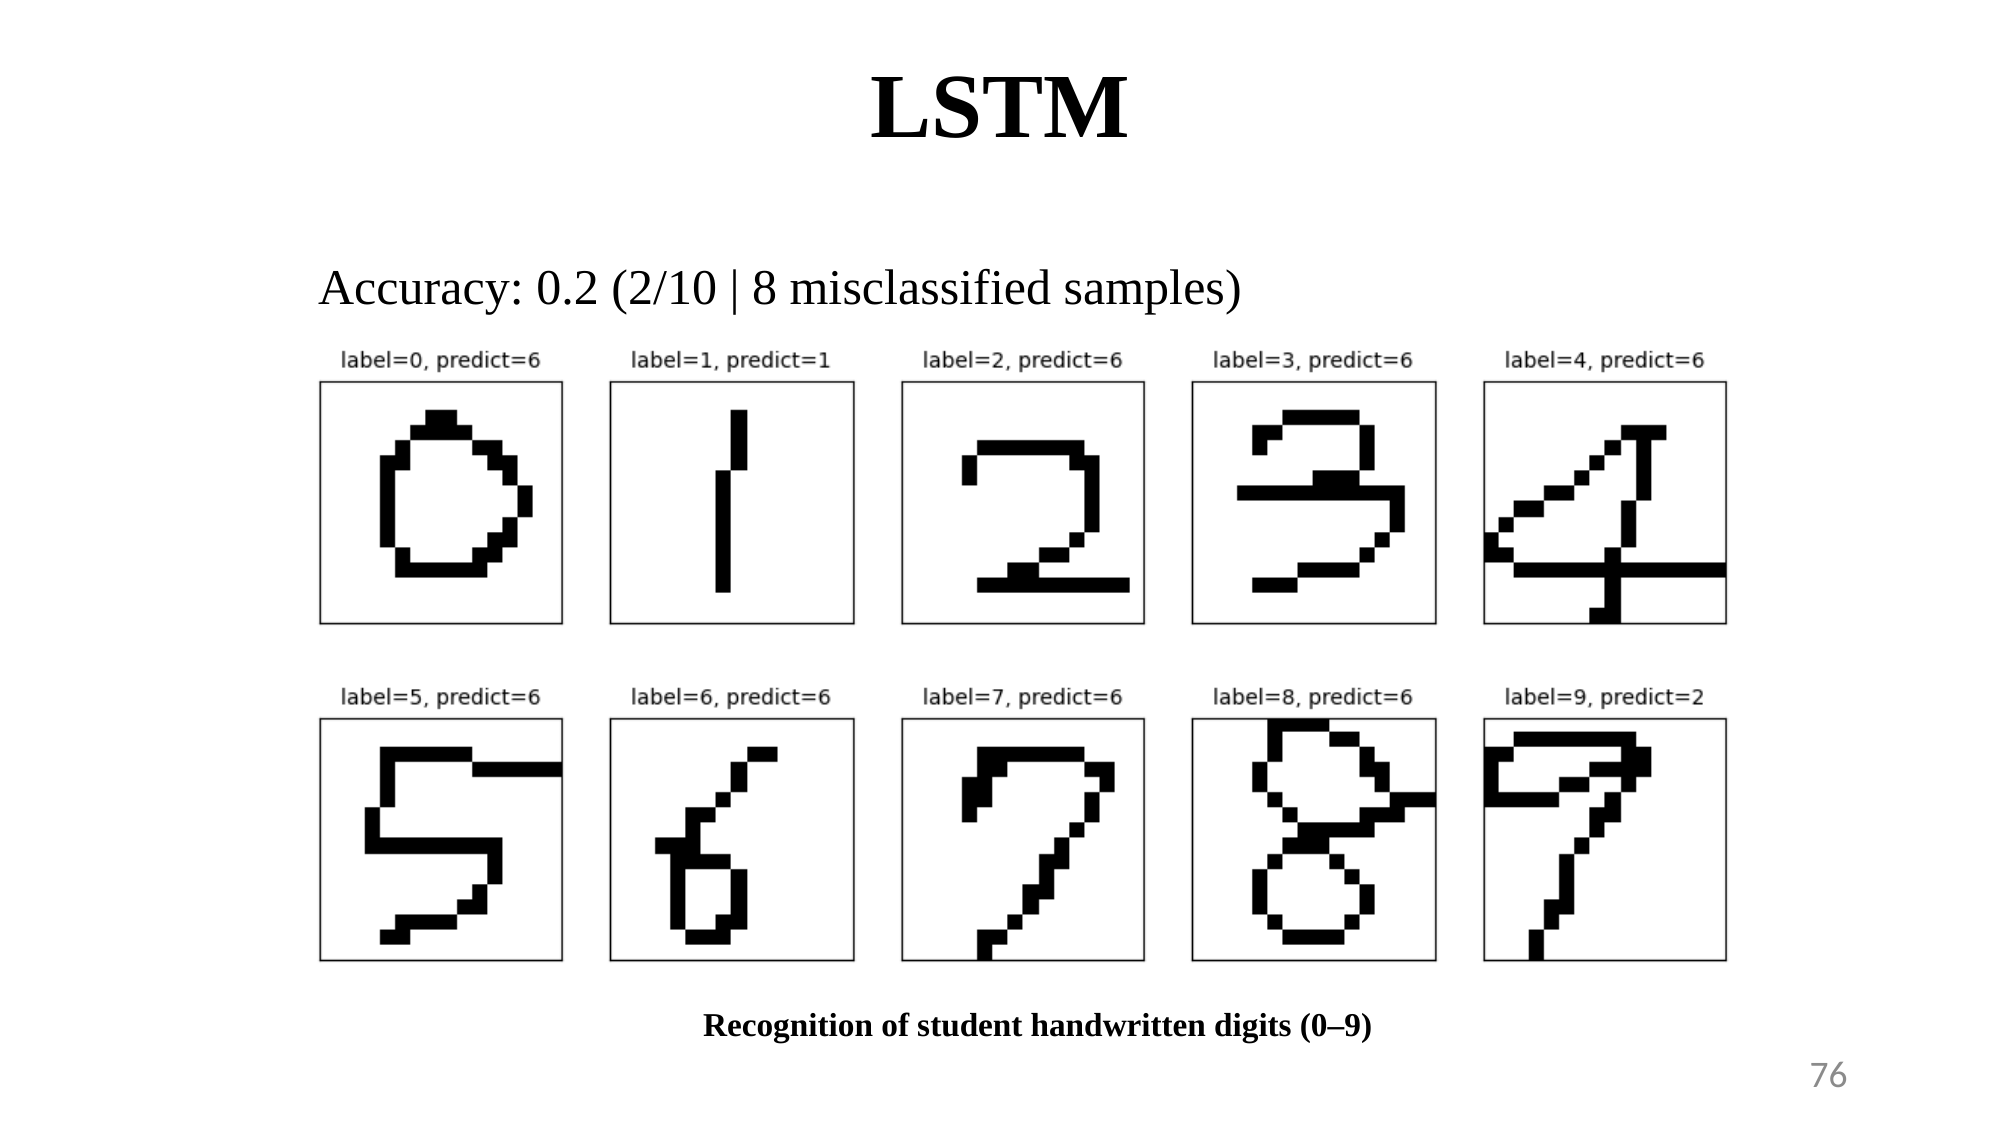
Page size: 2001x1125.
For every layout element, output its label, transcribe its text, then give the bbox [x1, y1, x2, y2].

text_box Accuracy: 0.2 (2/10 | 8 misclassified samples) [303, 247, 1258, 285]
title LSTM [0, 33, 2000, 183]
picture [93, 285, 1907, 1125]
